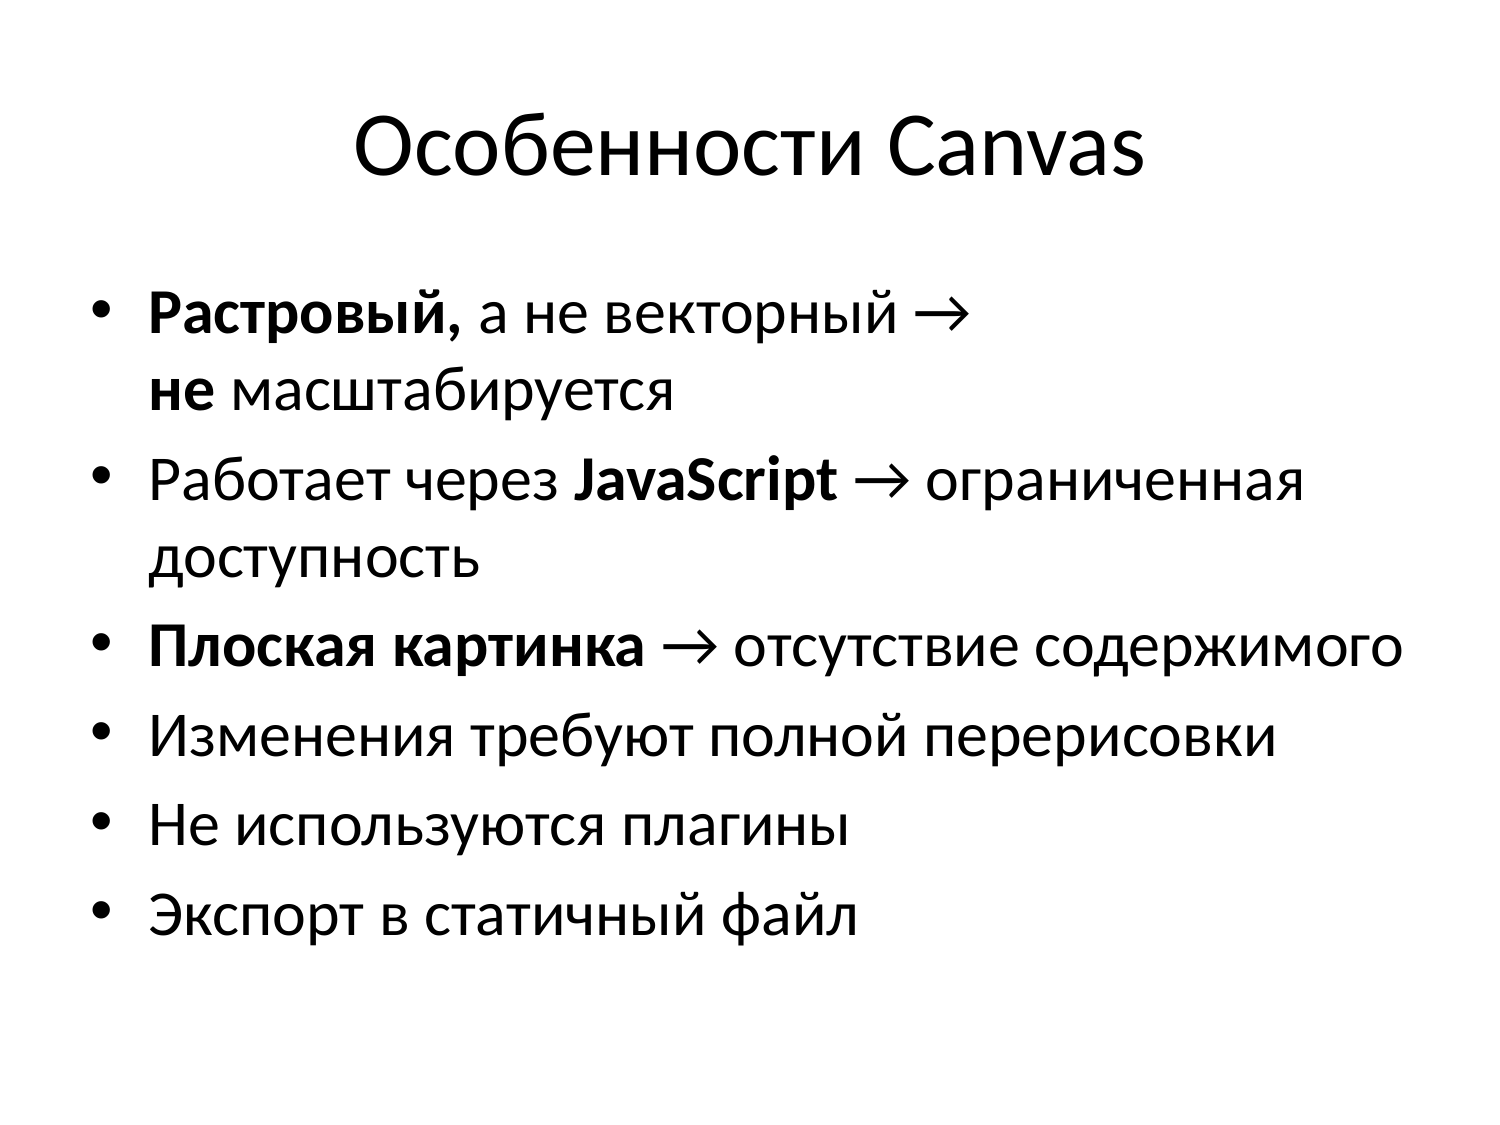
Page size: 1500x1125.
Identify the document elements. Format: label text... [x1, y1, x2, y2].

list Растровый, а не векторный → не масштабируется Работает через JavaScript → ограниченная доступность Плоская картинка → отсутствие содержимого Изменения требуют полной перерисовки Не используются плагины Экспорт в статичный файл [75, 262, 1425, 1005]
title Особенности Canvas [75, 45, 1425, 233]
